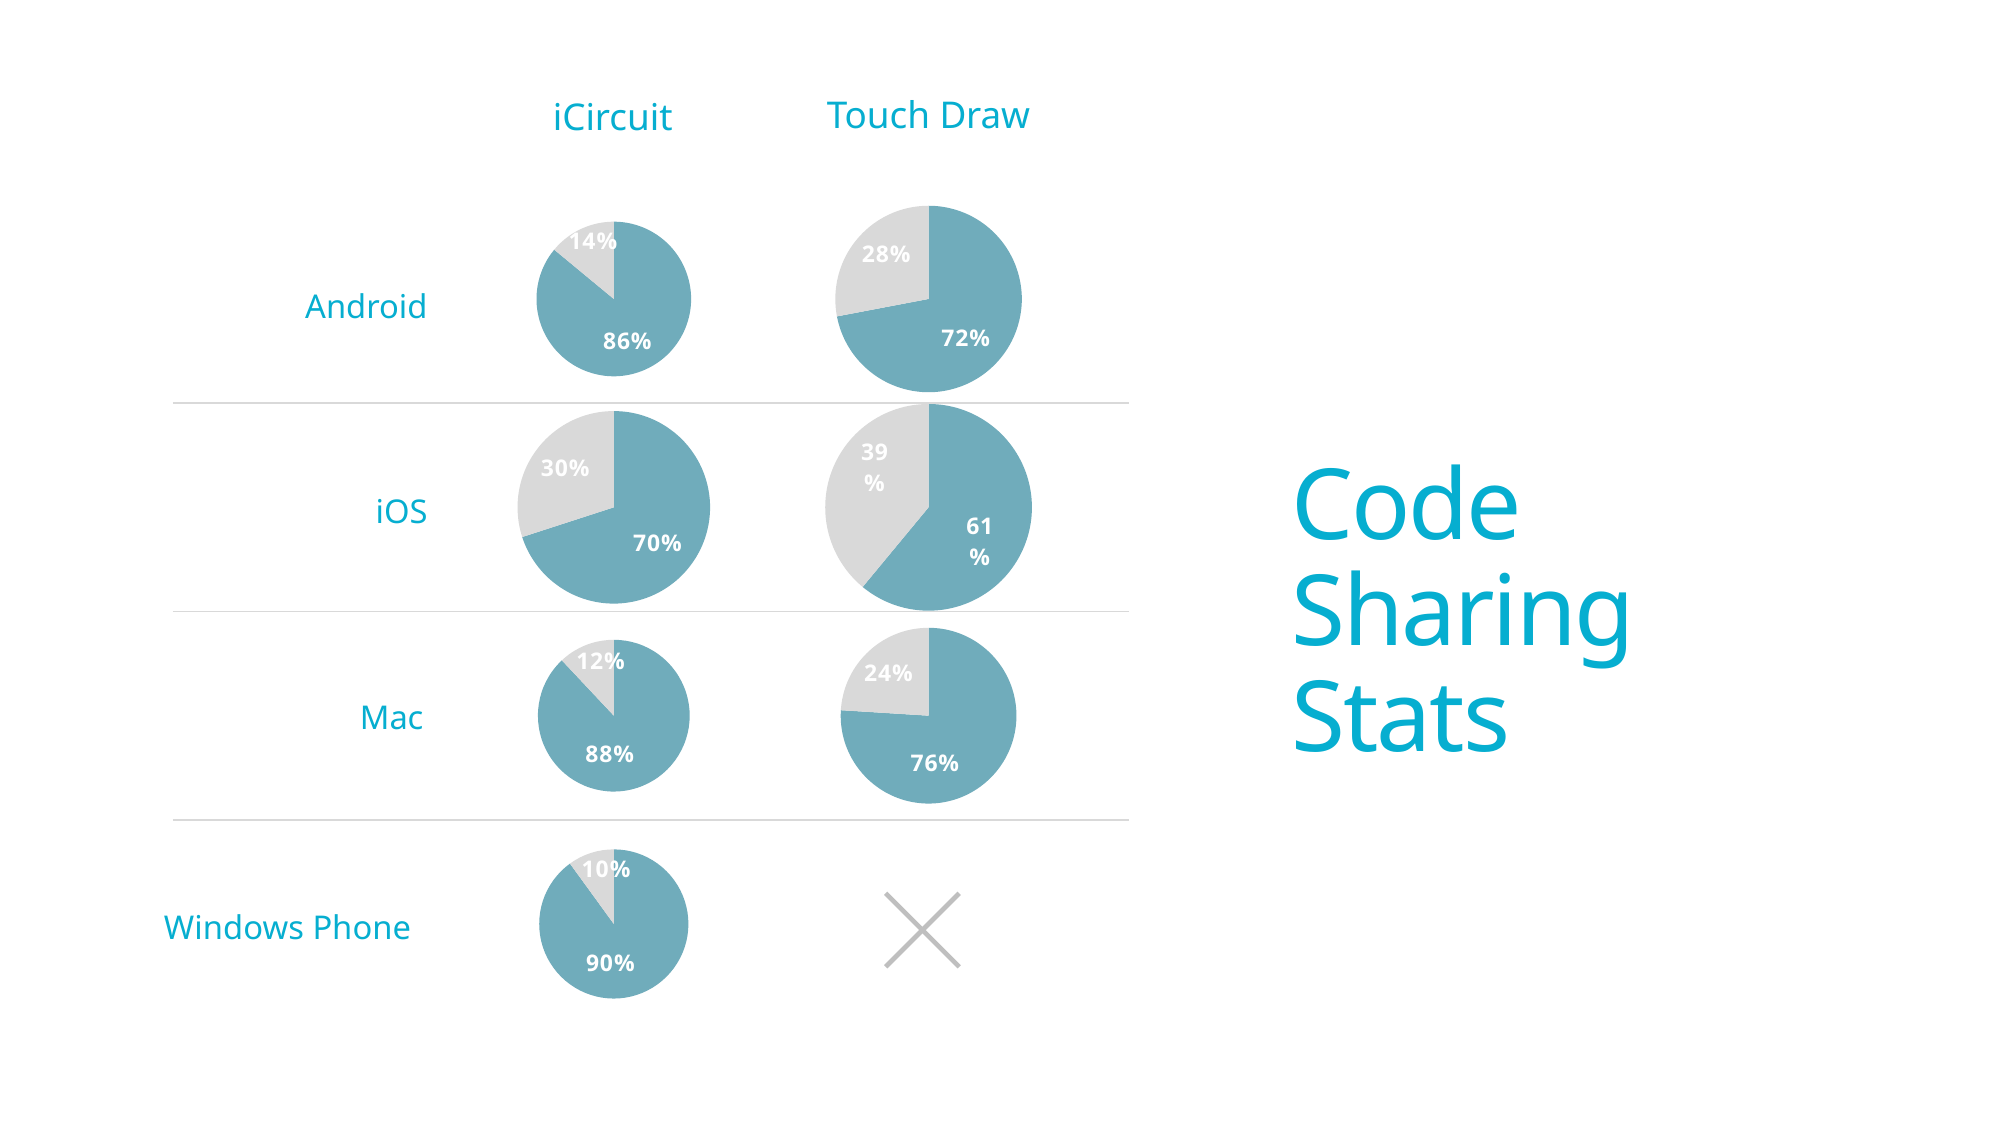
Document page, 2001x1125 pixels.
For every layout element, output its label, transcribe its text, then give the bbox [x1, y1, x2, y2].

text_box Windows Phone [111, 899, 426, 954]
text_box Mac [242, 688, 439, 743]
text_box Android [246, 278, 443, 333]
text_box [448, 612, 1095, 819]
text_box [448, 821, 1095, 1041]
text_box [448, 404, 1095, 611]
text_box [448, 84, 1095, 402]
text_box iOS [246, 483, 443, 538]
title Code Sharing Stats [1267, 439, 1856, 686]
